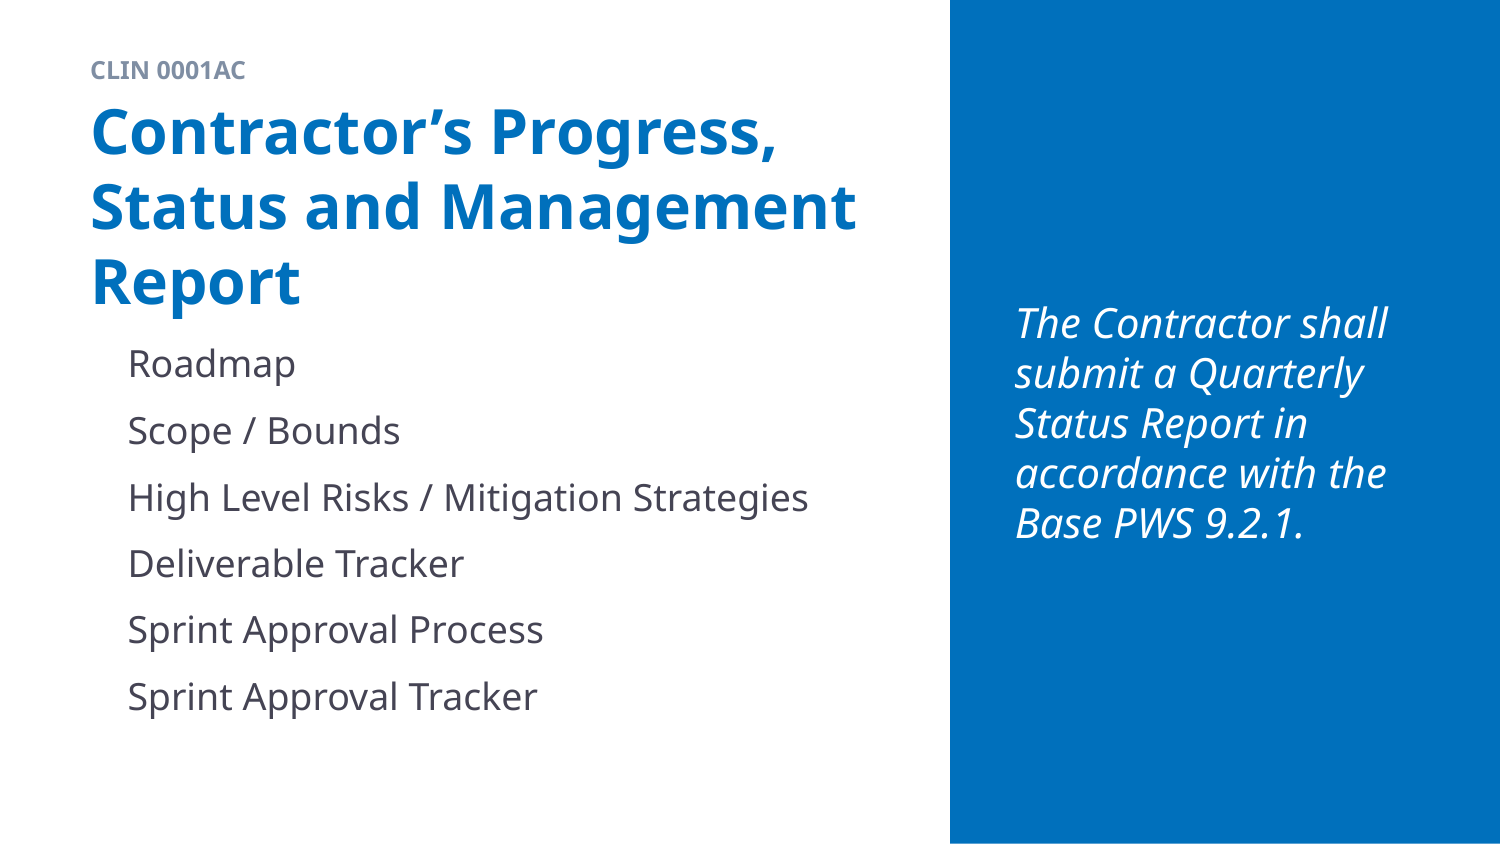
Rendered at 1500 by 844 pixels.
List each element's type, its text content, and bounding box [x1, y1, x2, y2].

title Contractor’s Progress, Status and Management Report [75, 85, 895, 191]
list The Contractor shall submit a Quarterly Status Report in accordance with the Base PWS 9.2.1. [999, 84, 1425, 760]
list Roadmap Scope / Bounds High Level Risks / Mitigation Strategies Deliverable Tracker Sprint Approval Process Sprint Approval Tracker [75, 323, 895, 785]
list CLIN 0001AC [75, 40, 895, 85]
